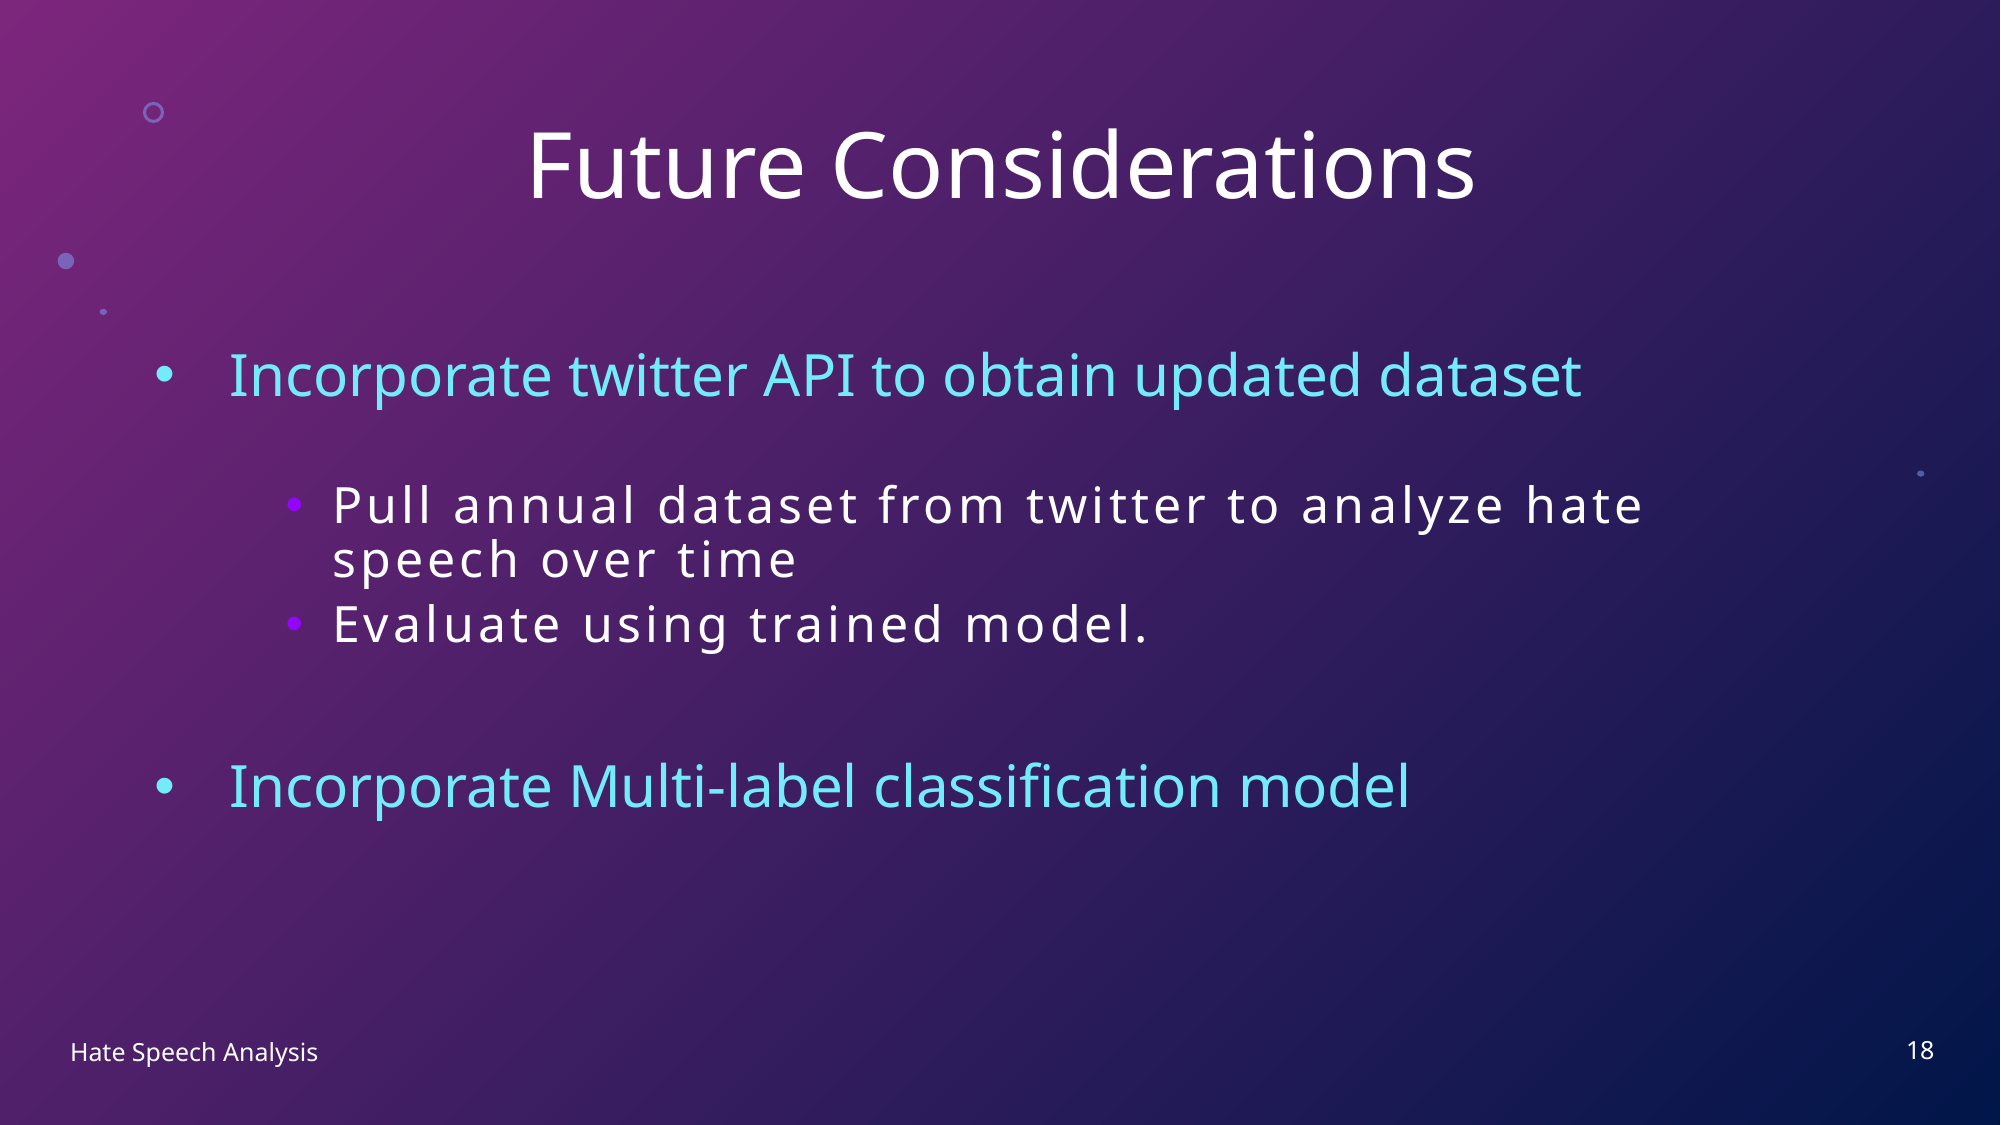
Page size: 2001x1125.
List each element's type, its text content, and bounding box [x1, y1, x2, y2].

list Incorporate twitter API to obtain updated dataset Pull annual dataset from twitter to analyze hate speech over time Evaluate using trained model. Incorporate Multi-label classification model [139, 276, 1865, 1022]
footer Hate Speech Analysis [55, 1023, 731, 1084]
title Future Considerations [139, 59, 1865, 276]
slide_number 18 [1499, 1021, 1950, 1082]
